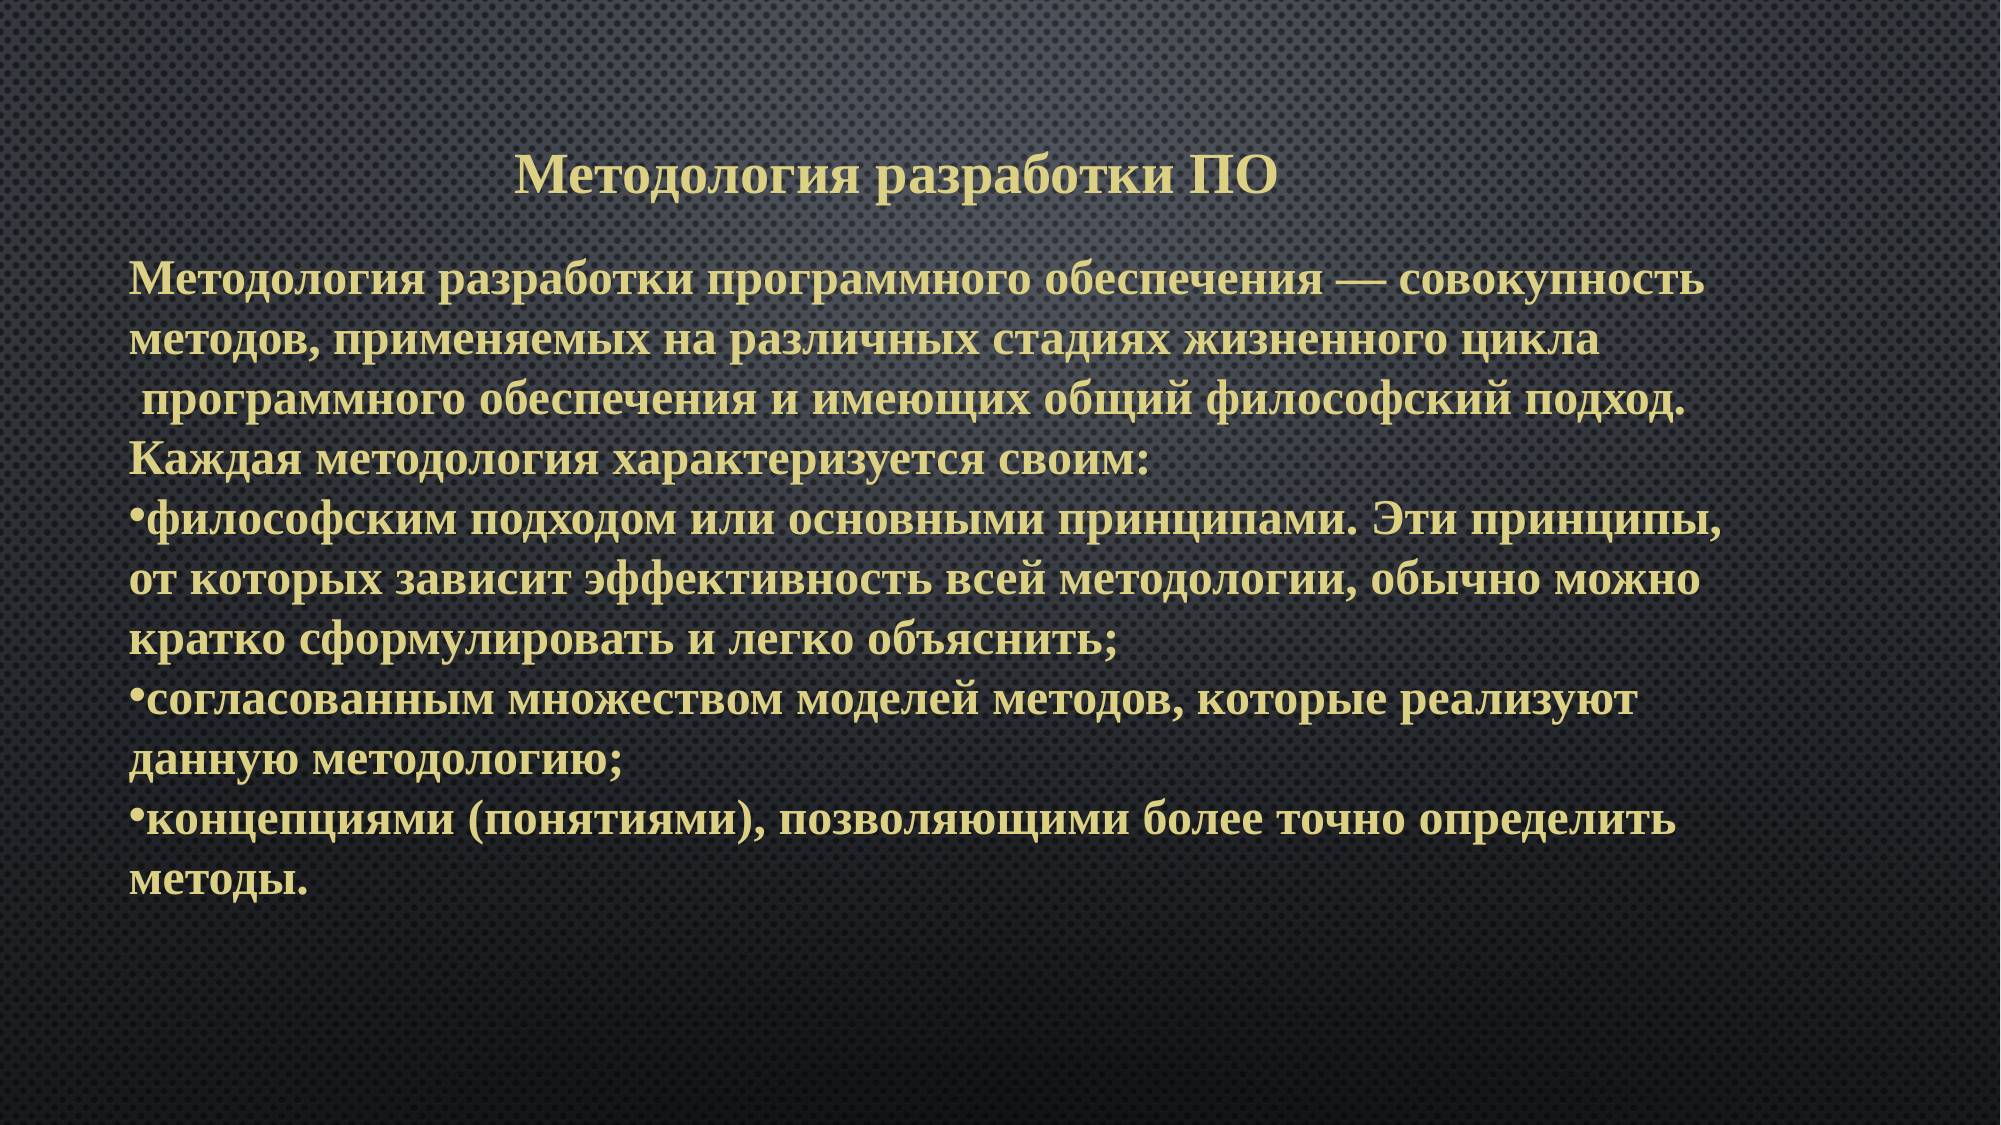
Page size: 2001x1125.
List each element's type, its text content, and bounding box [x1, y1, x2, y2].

text_box Методология разработки программного обеспечения — совокупность методов, применяемых на различных стадиях жизненного цикла программного обеспечения и имеющих общий философский подход. Каждая методология характеризуется своим: философским подходом или основными принципами. Эти принципы, от которых зависит эффективность всей методологии, обычно можно кратко сформулировать и легко объяснить; согласованным множеством моделей методов, которые реализуют данную методологию; концепциями (понятиями), позволяющими более точно определить методы. [113, 236, 1777, 912]
text_box Методология разработки ПО [500, 127, 1500, 213]
